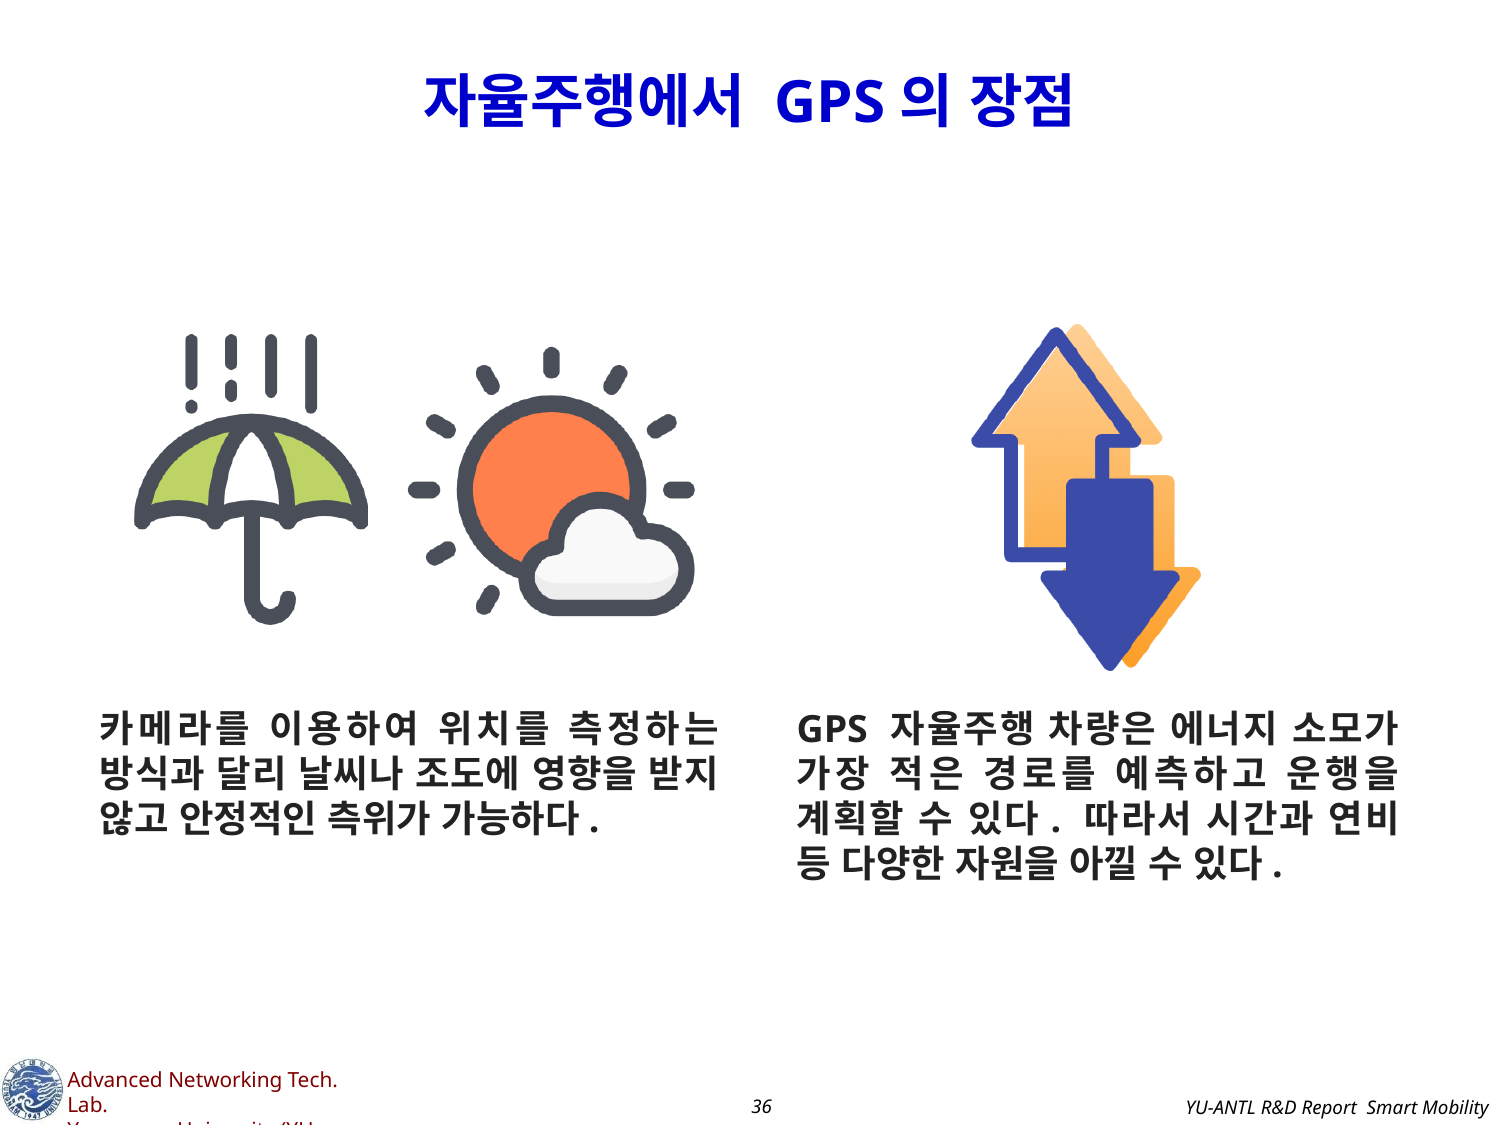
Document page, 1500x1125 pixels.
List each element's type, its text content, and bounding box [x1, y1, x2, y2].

picture [916, 293, 1275, 707]
text_box 카메라를 이용하여 위치를 측정하는 방식과 달리 날씨나 조도에 영향을 받지 않고 안정적인 측위가 가능하다. [85, 697, 735, 848]
picture [0, 1057, 66, 1124]
picture [126, 316, 766, 668]
text_box GPS 자율주행 차량은 에너지 소모가 가장 적은 경로를 예측하고 운행을 계획할 수 있다. 따라서 시간과 연비 등 다양한 자원을 아낄 수 있다. [781, 697, 1415, 893]
title 자율주행에서 GPS의 장점 [74, 44, 1426, 154]
